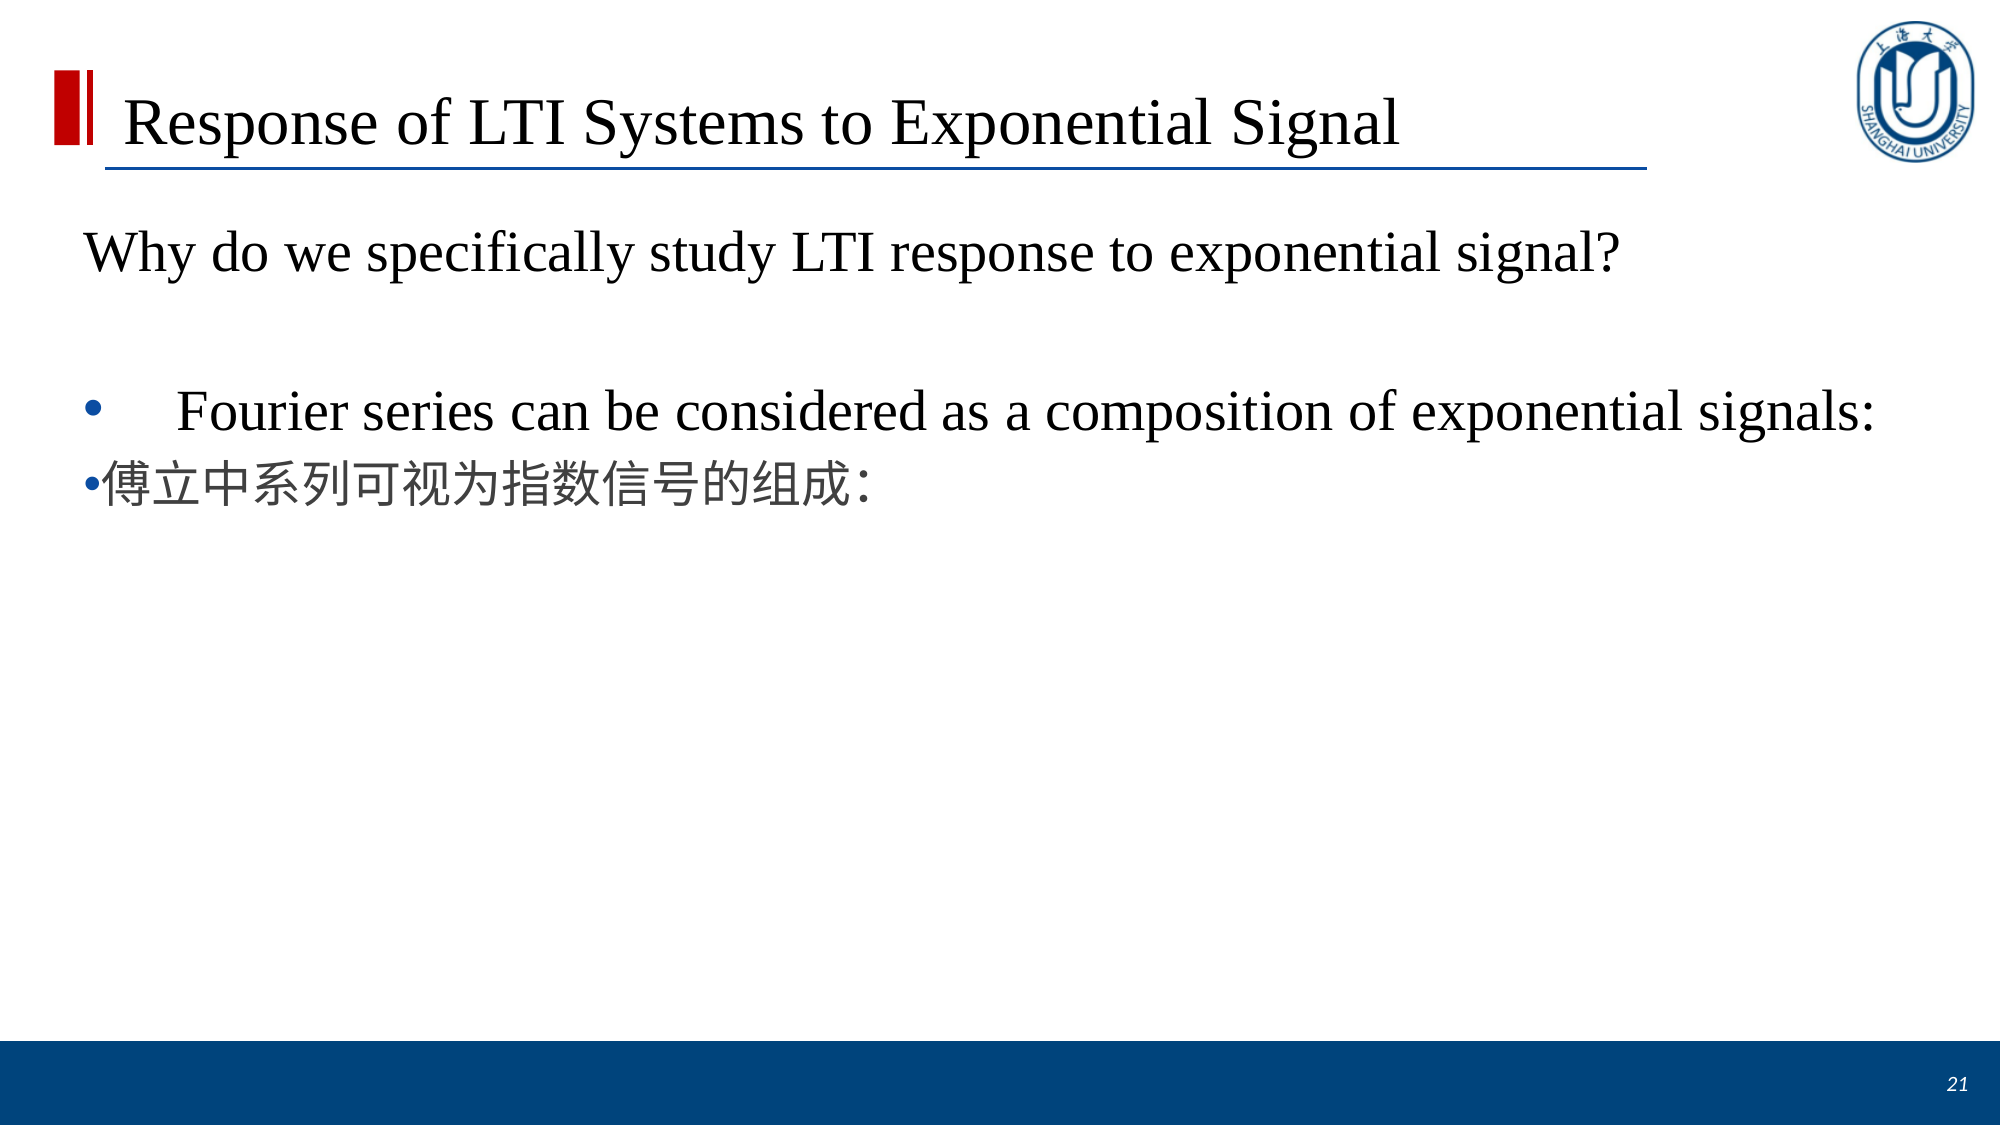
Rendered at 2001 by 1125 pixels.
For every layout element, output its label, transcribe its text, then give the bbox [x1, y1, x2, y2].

title Response of LTI Systems to Exponential Signal [108, 37, 1857, 167]
picture [1855, 21, 1978, 163]
slide_number 21 [1768, 1052, 1984, 1113]
